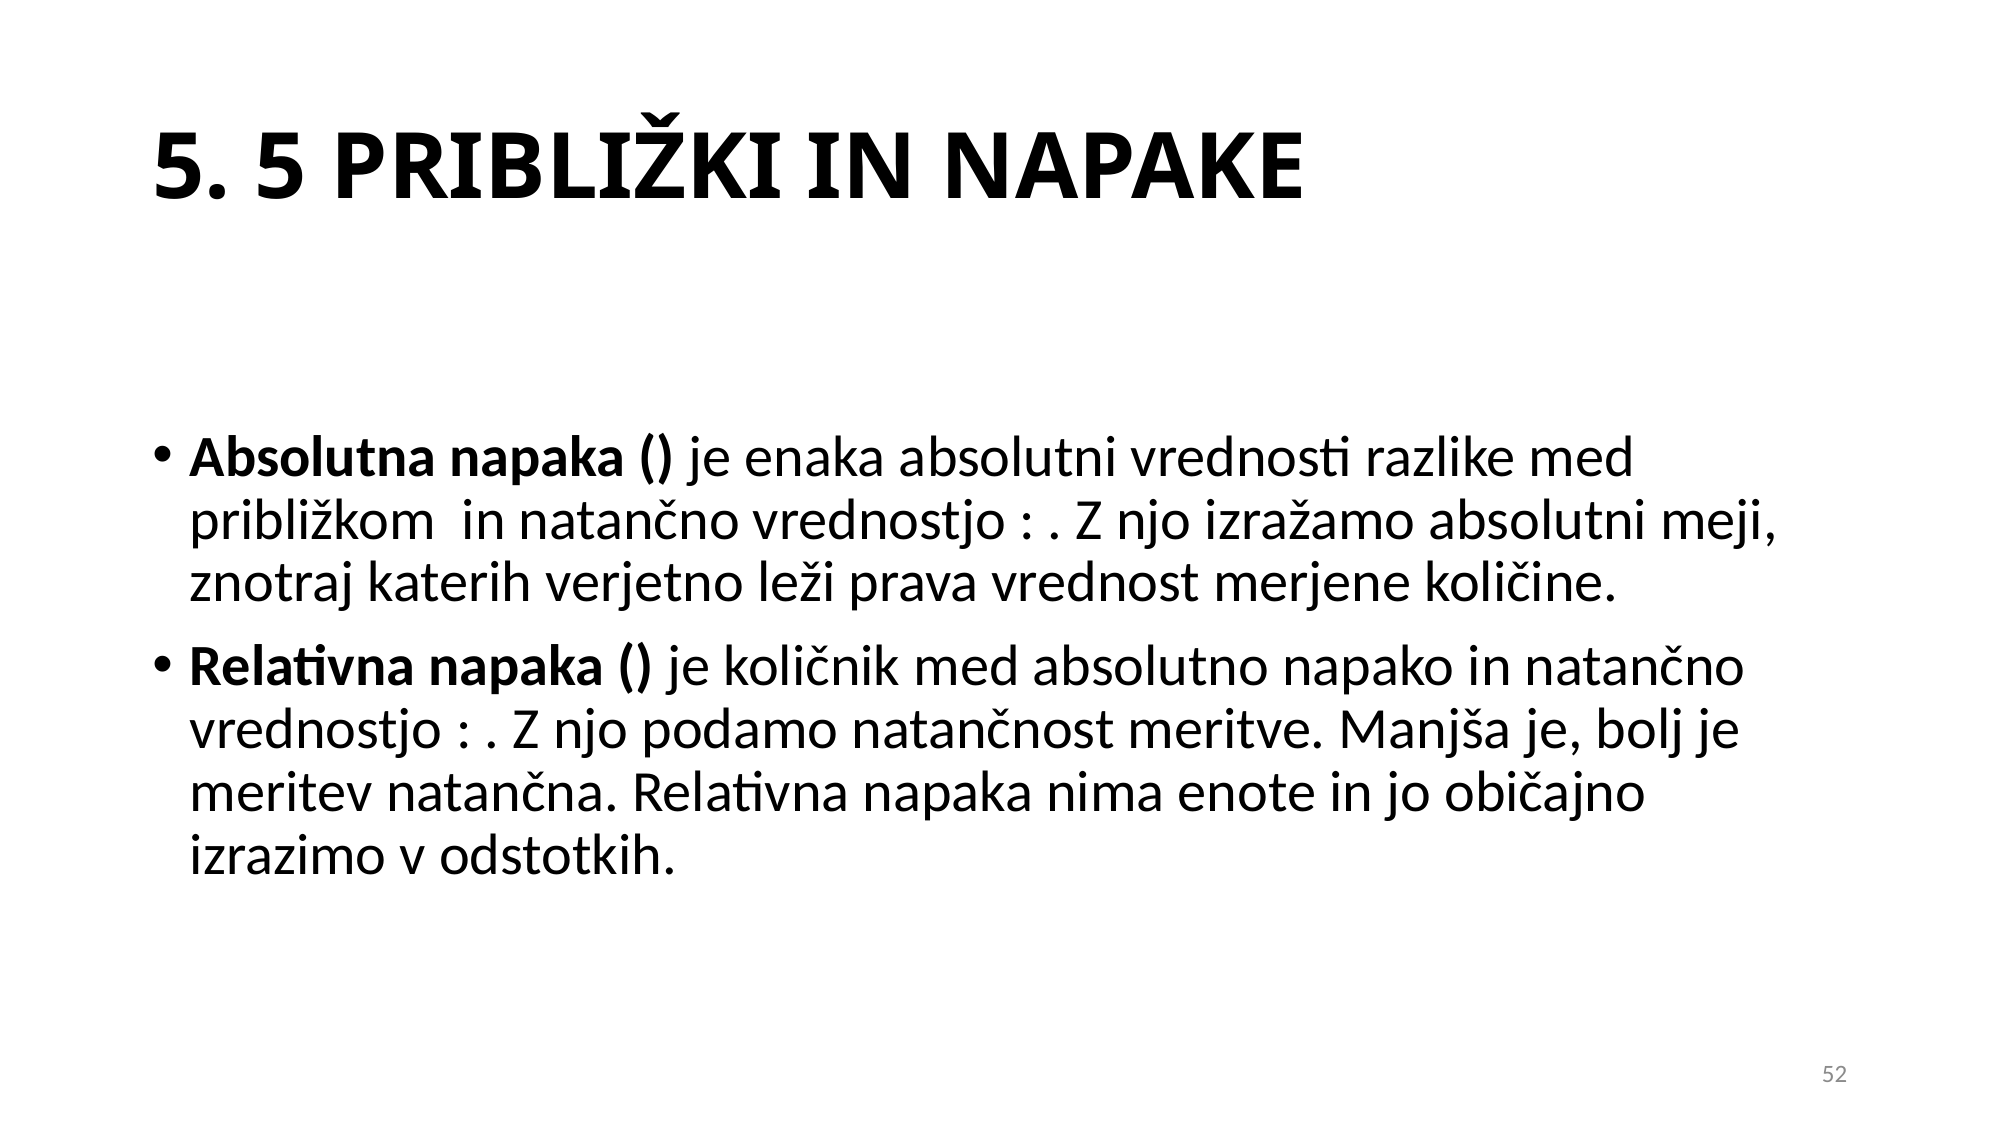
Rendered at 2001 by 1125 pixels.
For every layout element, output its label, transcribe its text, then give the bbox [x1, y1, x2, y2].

slide_number 52 [1412, 1042, 1863, 1103]
title 5. 5 PRIBLIŽKI IN NAPAKE [137, 59, 1863, 278]
